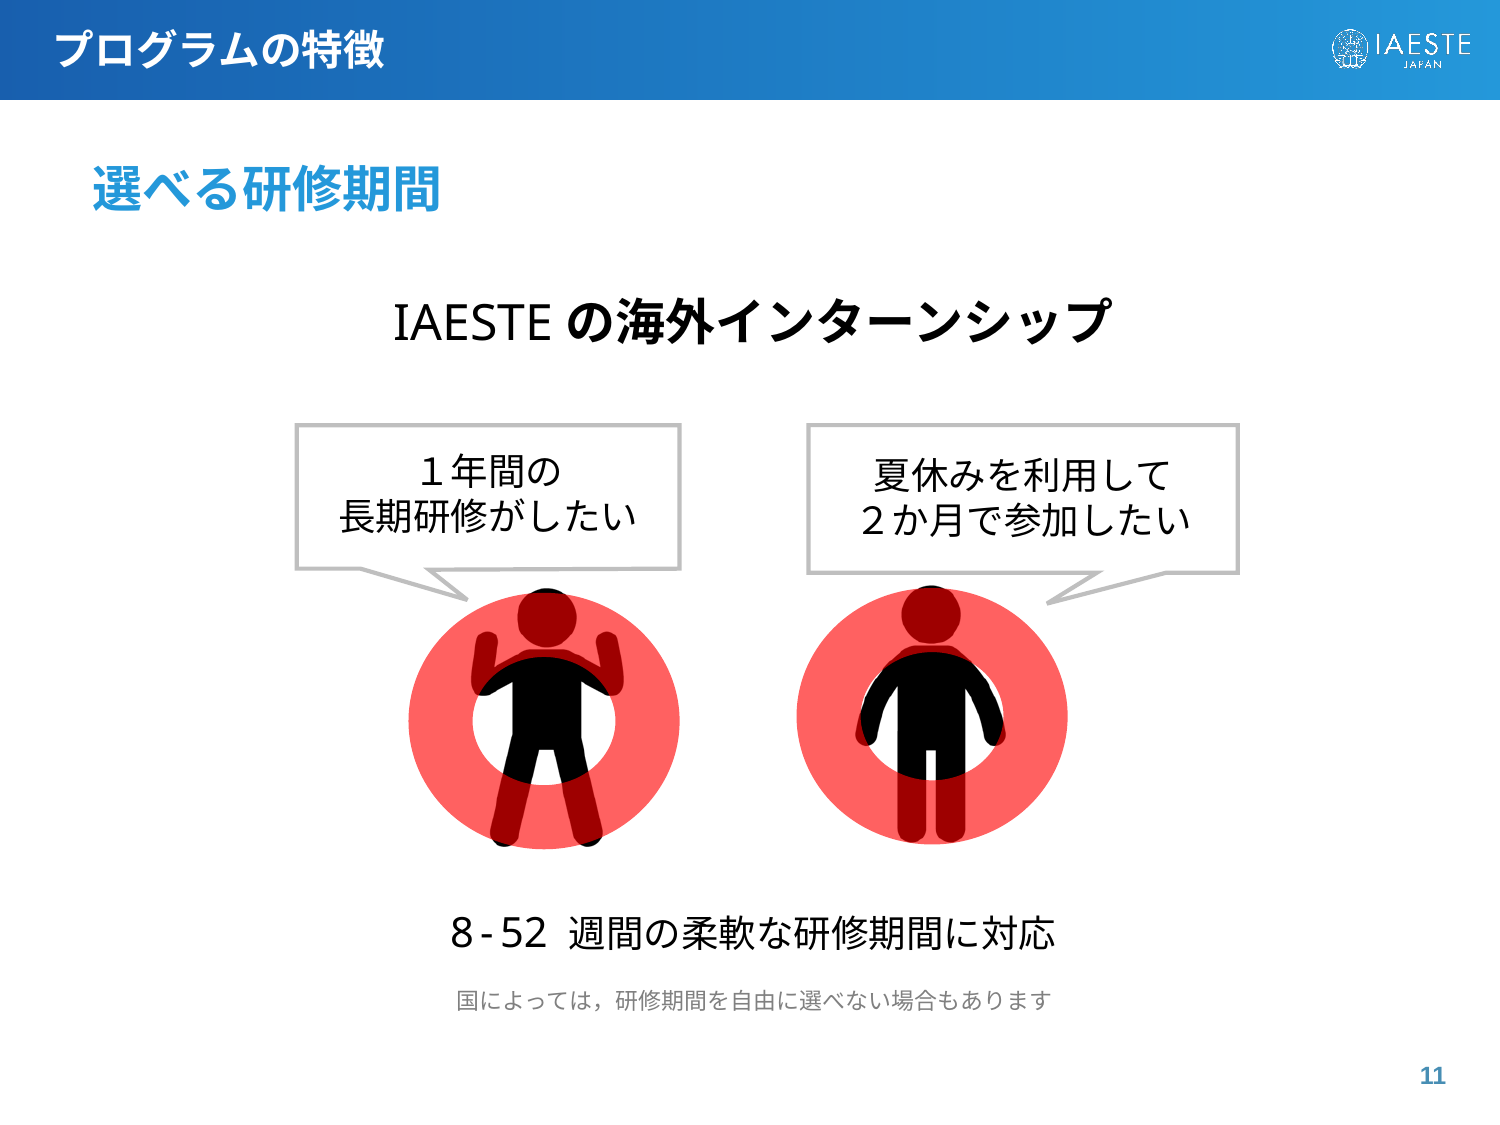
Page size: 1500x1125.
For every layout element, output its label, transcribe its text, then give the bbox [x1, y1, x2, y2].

picture [794, 572, 1078, 856]
text_box 8-52 週間の柔軟な研修期間に対応 [409, 898, 1097, 964]
picture [1332, 29, 1470, 71]
text_box IAESTEの海外インターンシップ [354, 282, 1152, 358]
text_box 夏休みを利用して ２か月で参加したい [807, 424, 1239, 597]
slide_number 11 [1123, 1044, 1462, 1105]
text_box 国によっては，研修期間を自由に選べない場合もあります [442, 979, 1068, 1022]
text_box １年間の 長期研修がしたい [295, 424, 681, 584]
title プログラムの特徴 [37, 0, 1199, 100]
picture [408, 573, 695, 859]
text_box 選べる研修期間 [77, 149, 940, 225]
